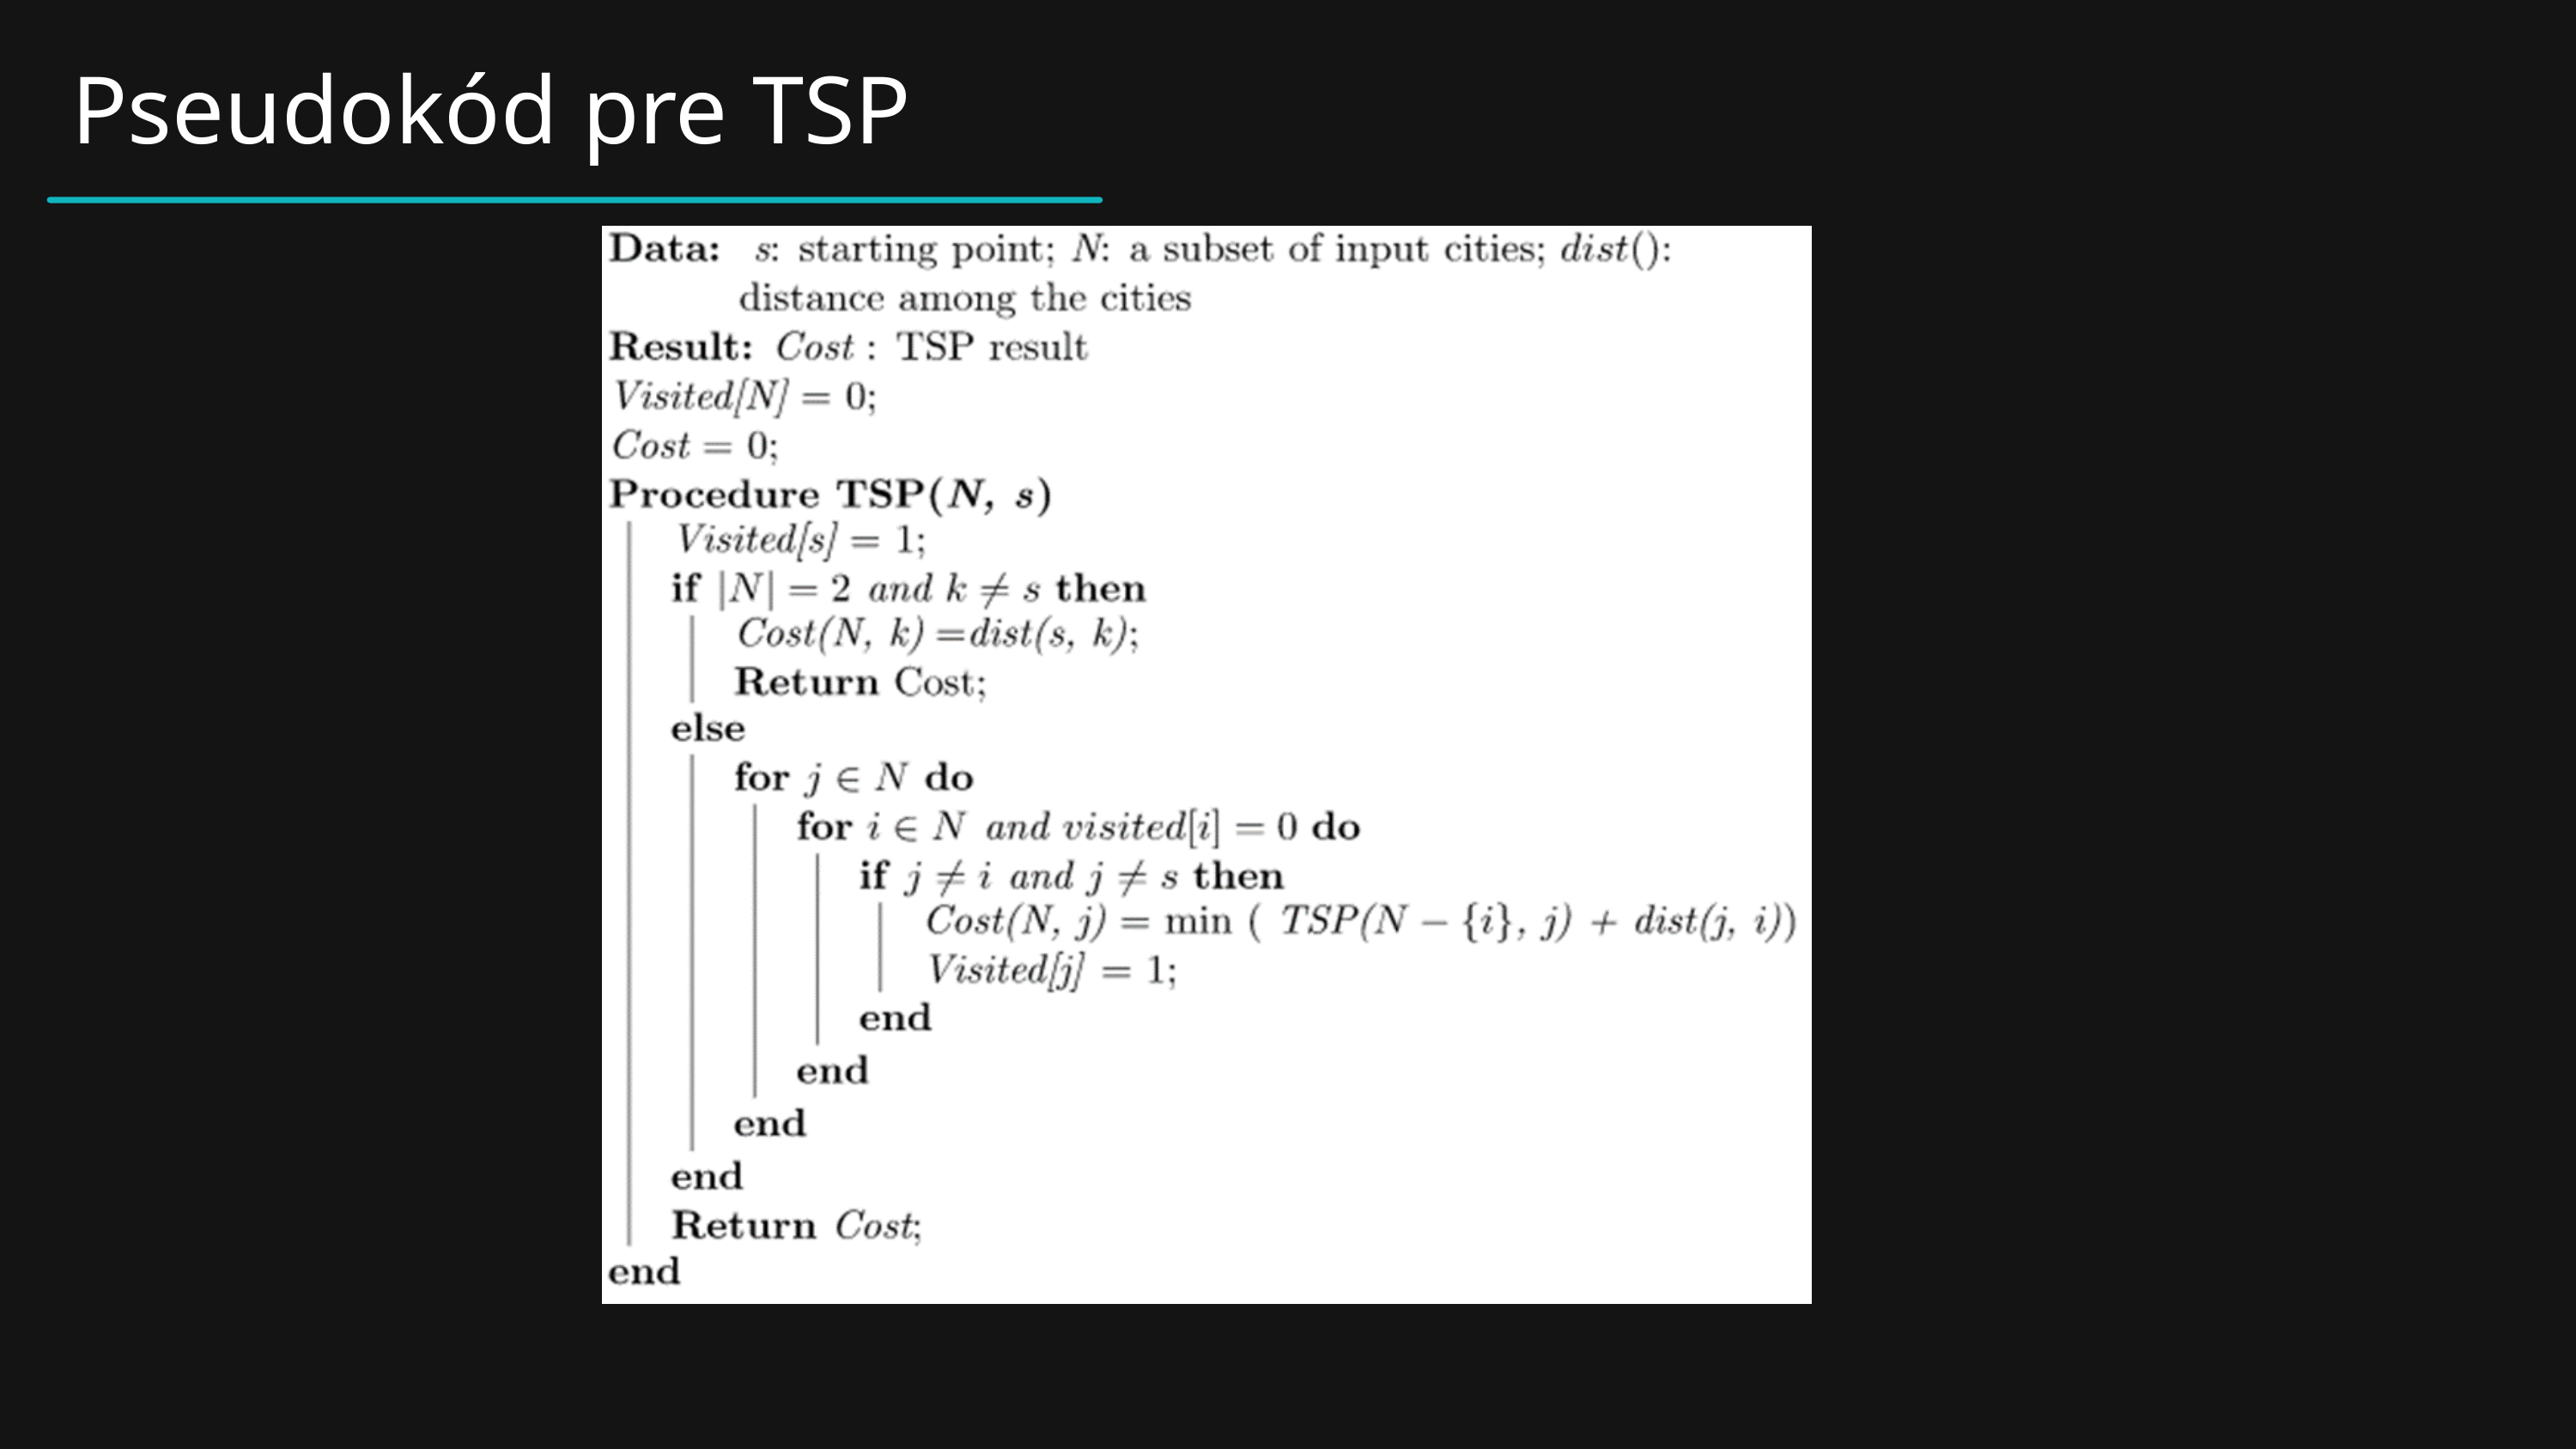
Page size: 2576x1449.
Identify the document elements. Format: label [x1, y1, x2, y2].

picture [601, 226, 1812, 1304]
text_box [49, 0, 1100, 205]
